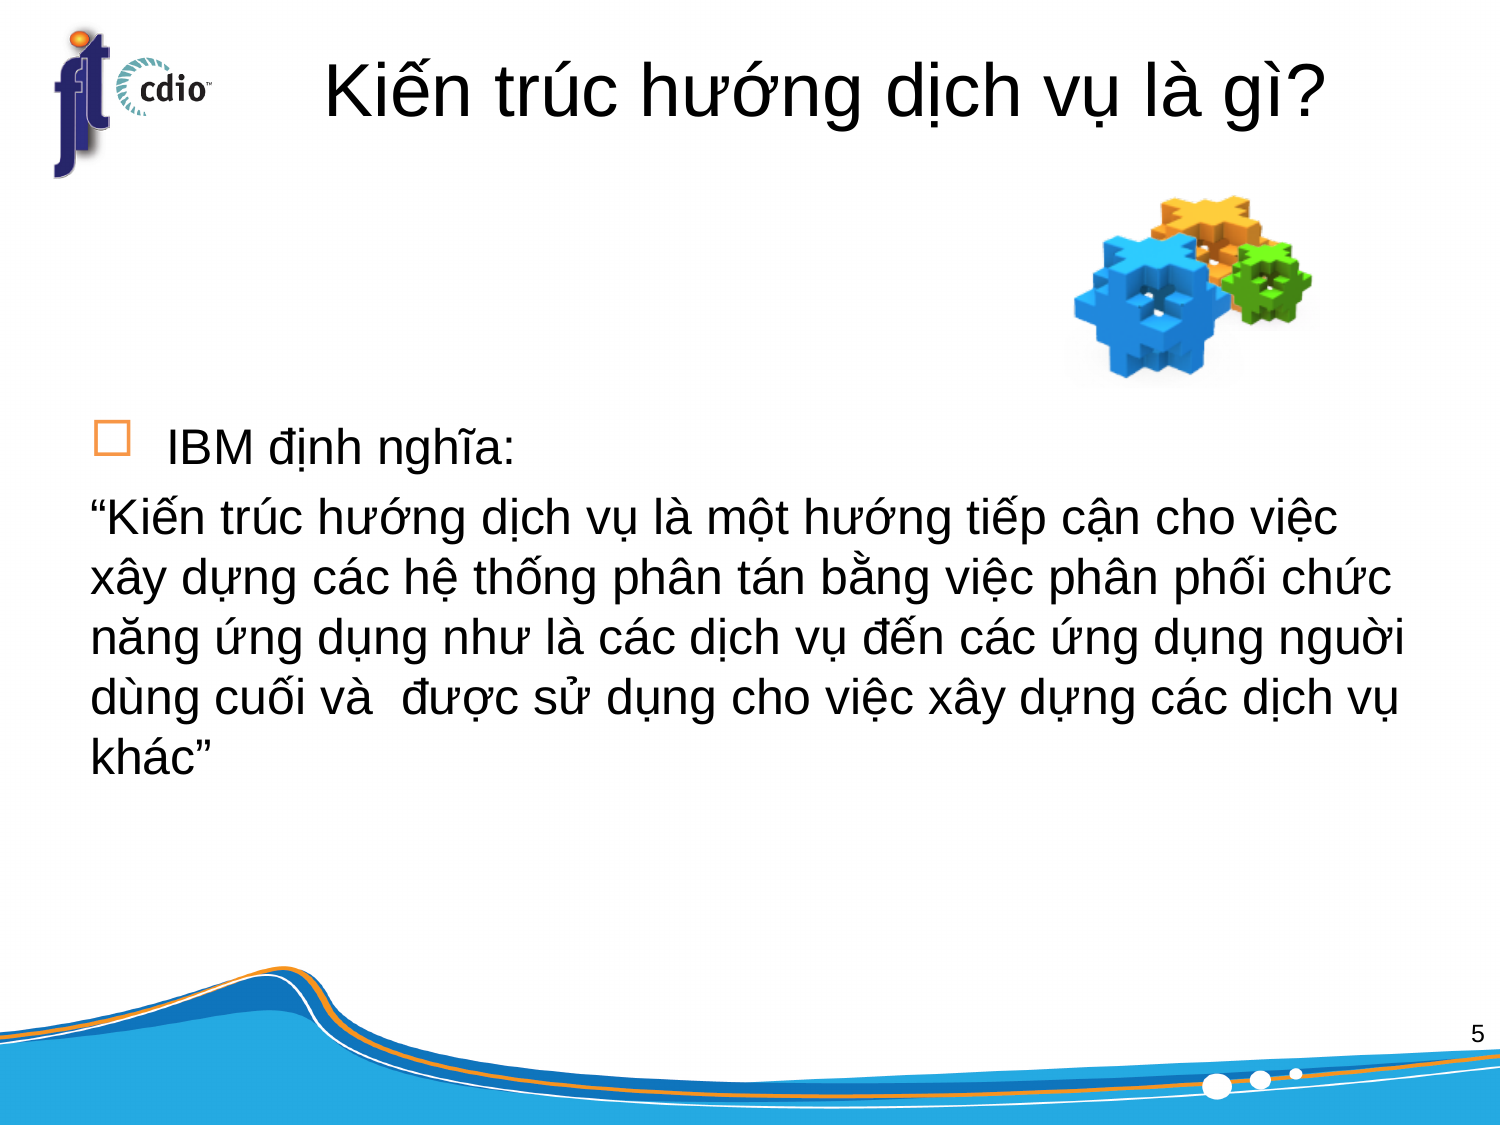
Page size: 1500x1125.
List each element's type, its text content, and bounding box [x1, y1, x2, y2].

slide_number 5 [1149, 1002, 1500, 1063]
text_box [1056, 193, 1320, 388]
title Kiến trúc hướng dịch vụ là gì? [226, 6, 1425, 166]
list IBM định nghĩa: “Kiến trúc hướng dịch vụ là một hướng tiếp cận cho việc xây dựng các hệ thống phân tán bằng việc phân phối chức năng ứng dụng như là các dịch vụ đến các ứng dụng nguời dùng cuối và được sử dụng cho việc xây dựng các dịch vụ khác” [75, 197, 1425, 977]
picture [0, 0, 1500, 1125]
